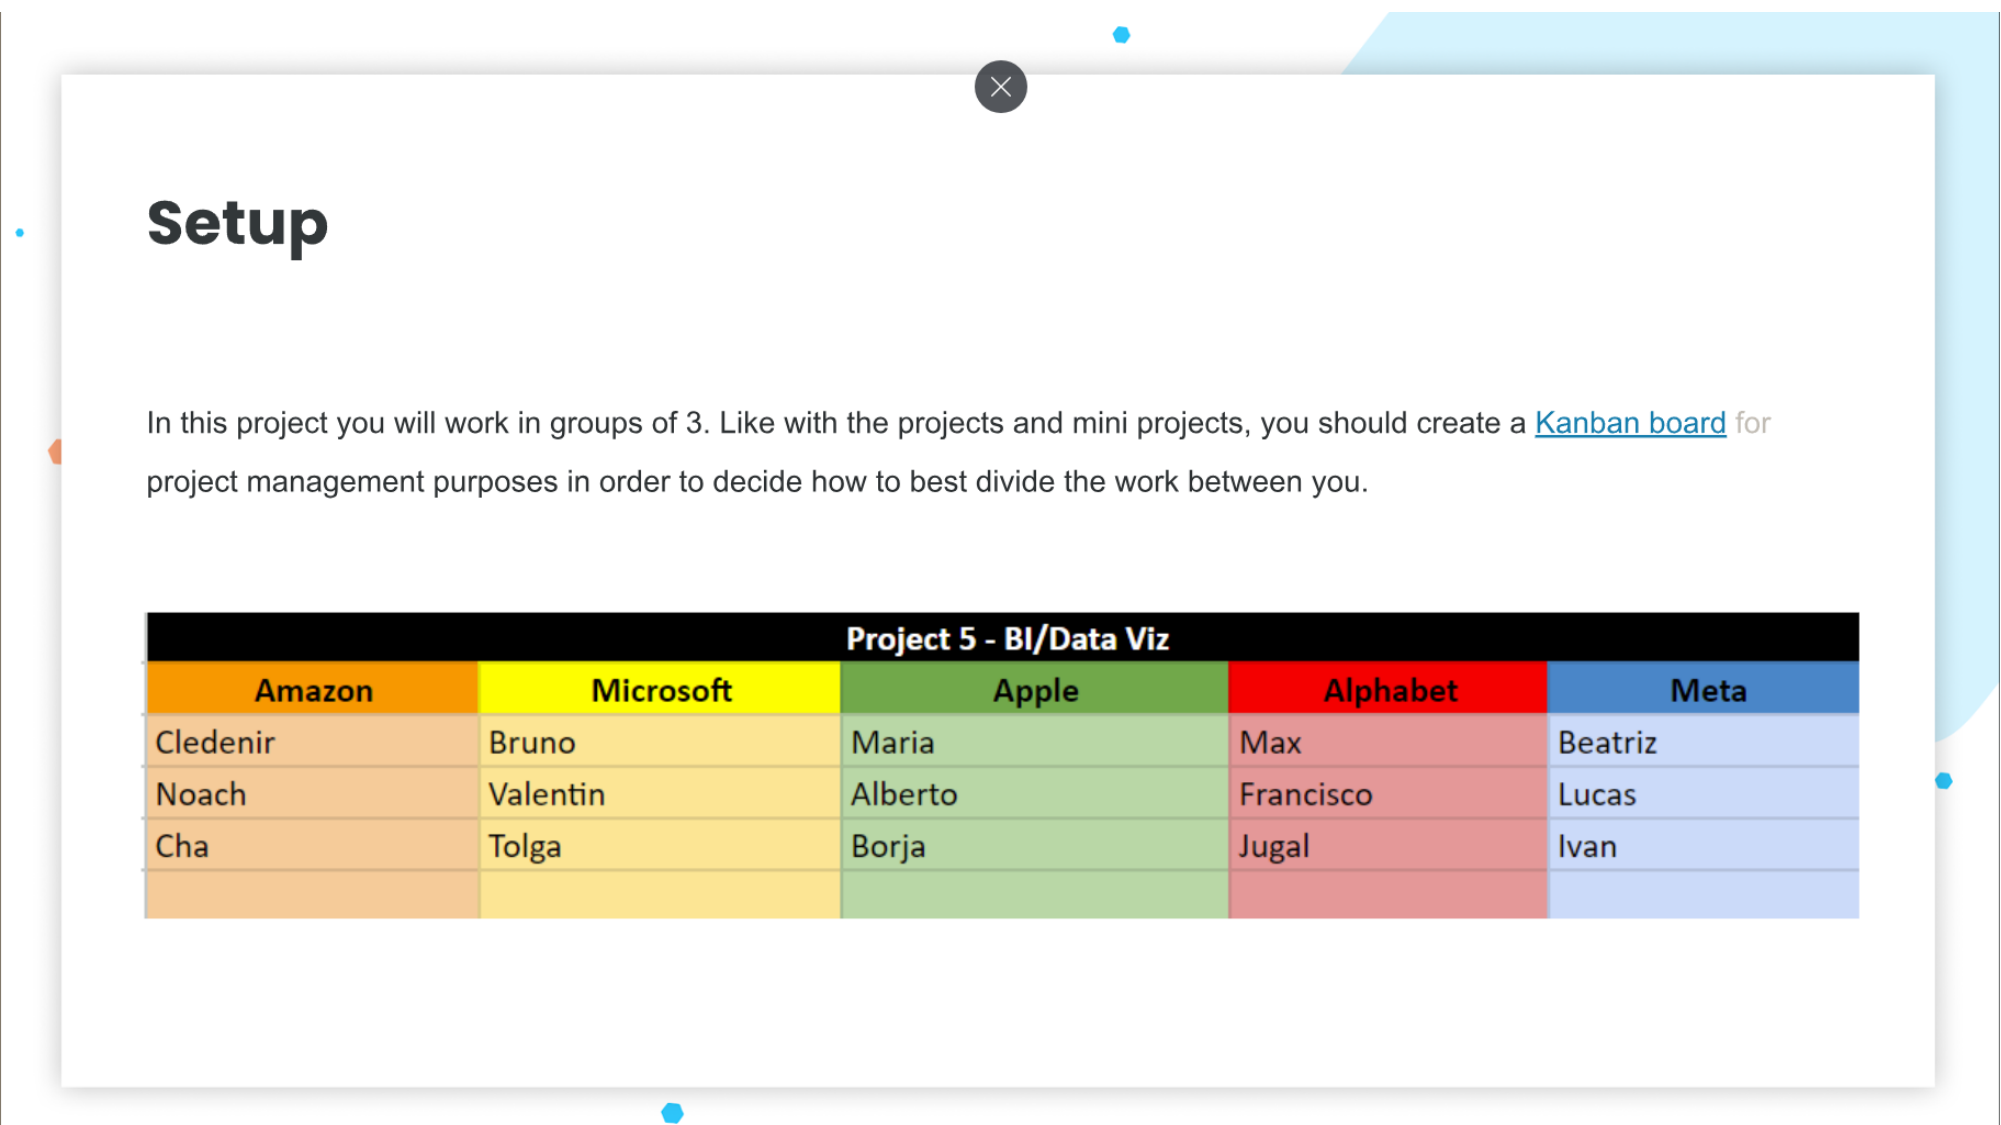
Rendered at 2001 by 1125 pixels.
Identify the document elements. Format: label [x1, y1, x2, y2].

list [0, 12, 2000, 1125]
